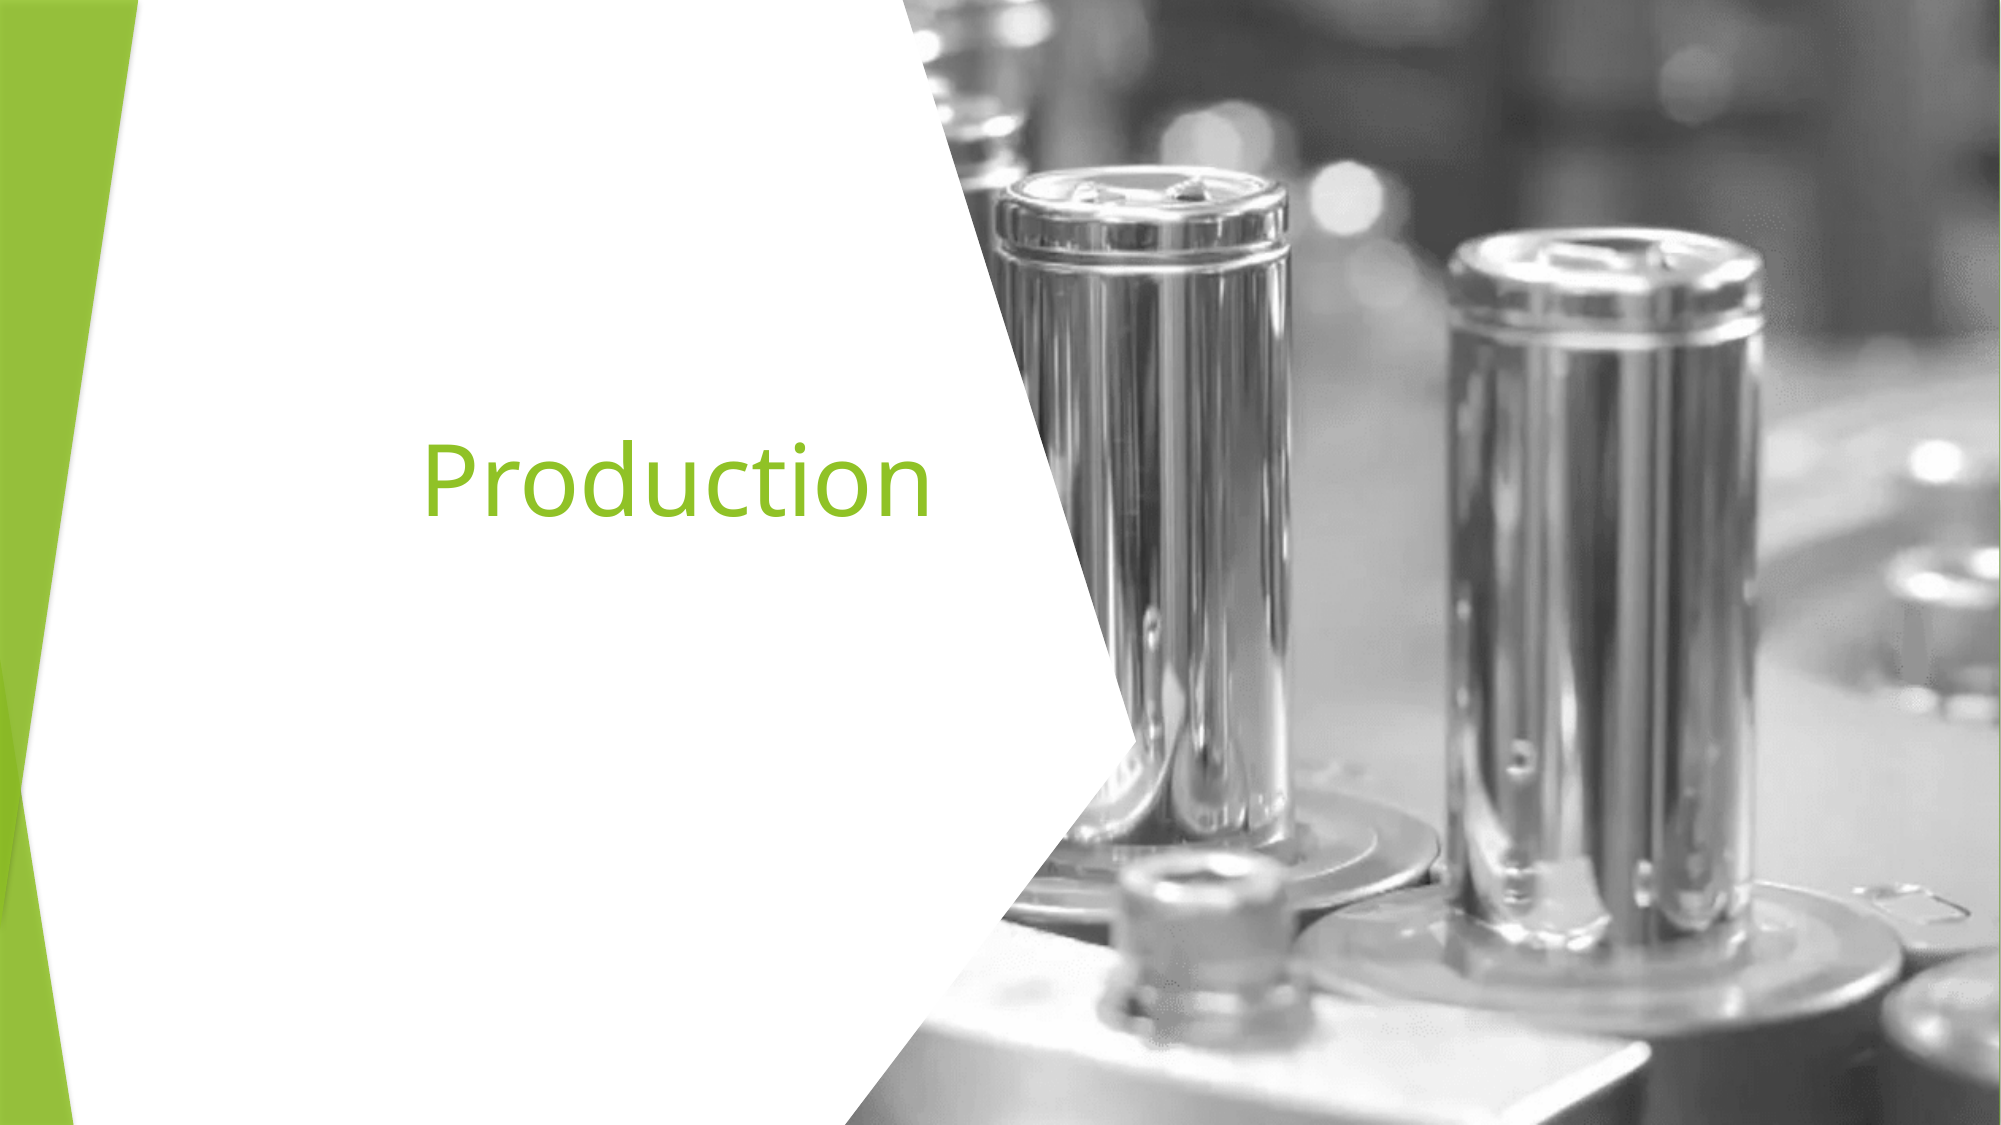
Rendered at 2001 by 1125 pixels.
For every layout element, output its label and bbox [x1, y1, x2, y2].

picture [839, 0, 2000, 1125]
text_box [0, 0, 838, 1125]
